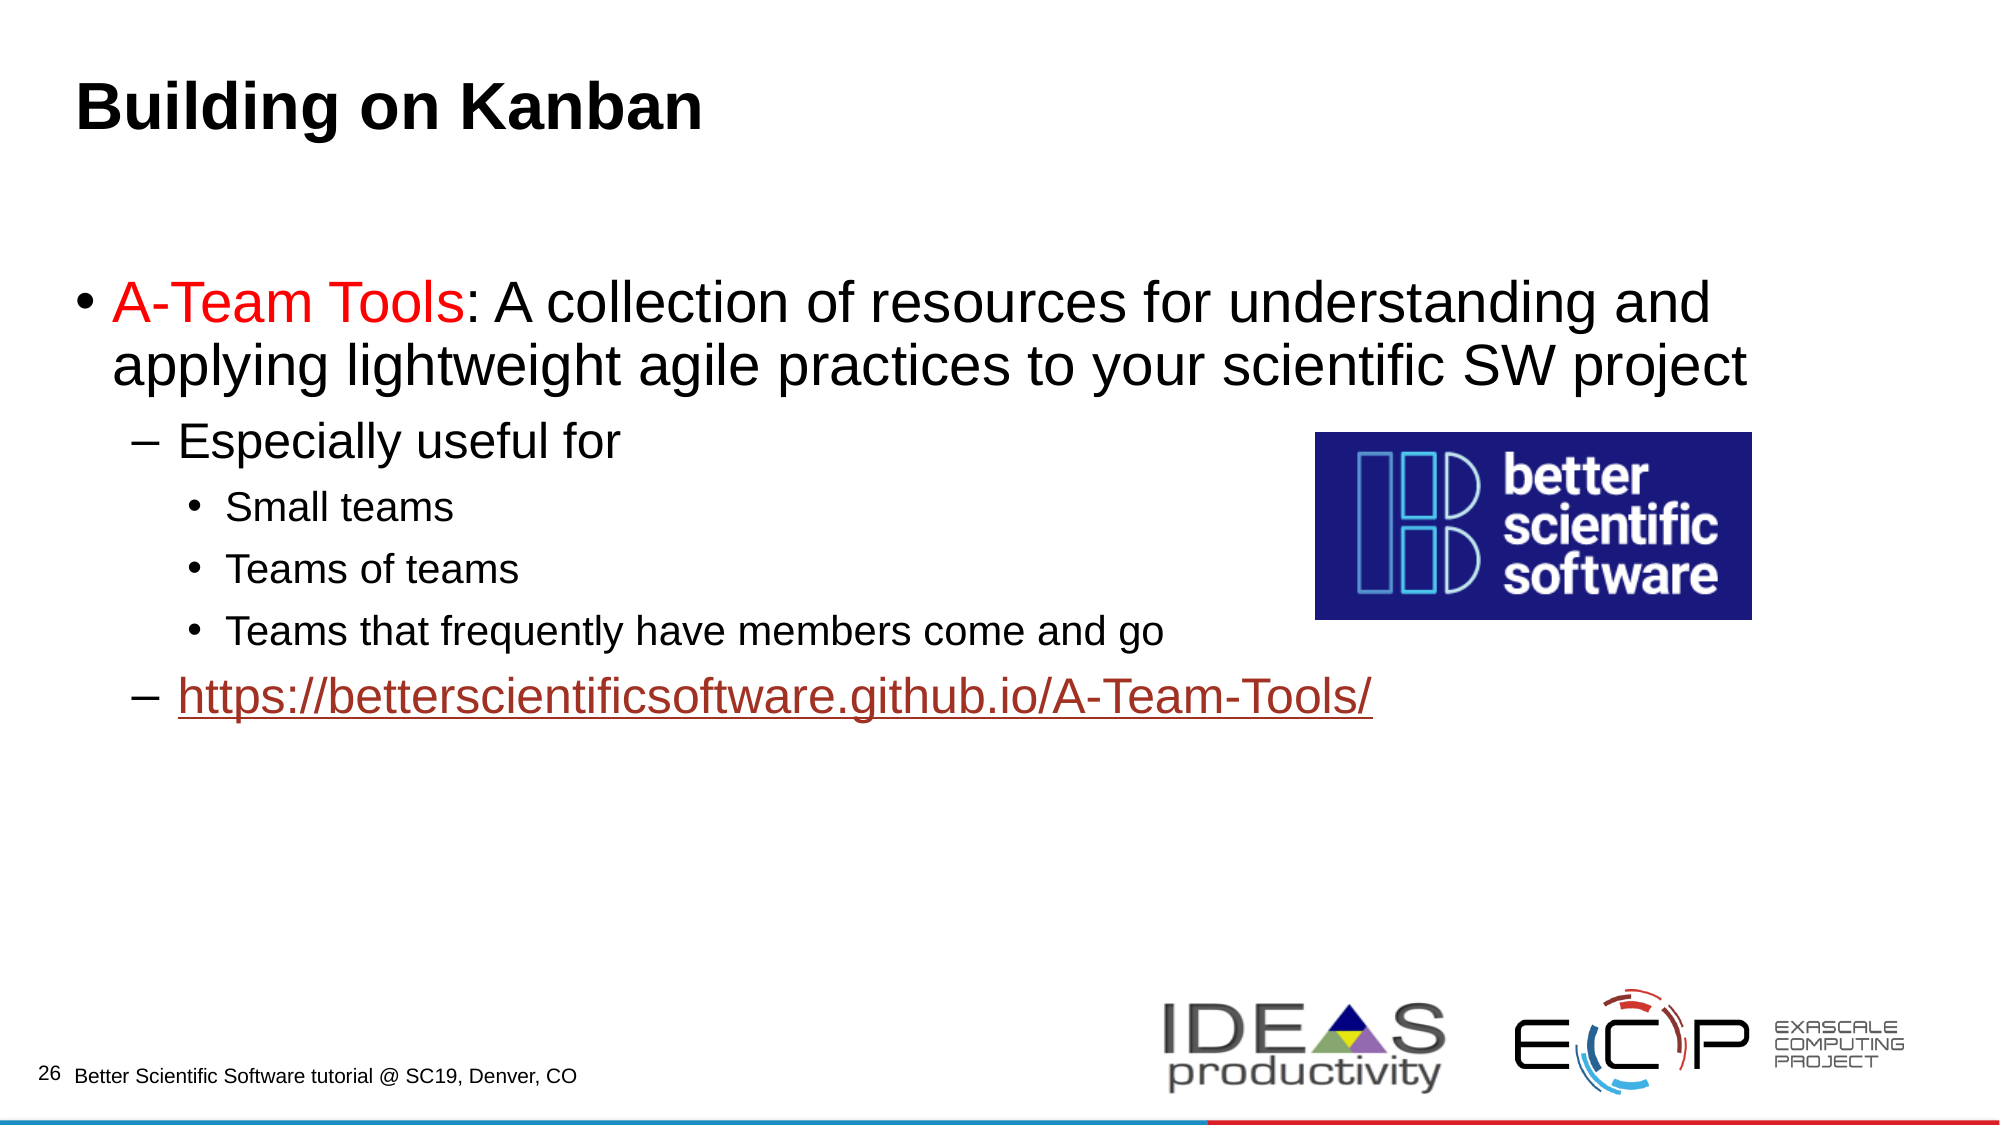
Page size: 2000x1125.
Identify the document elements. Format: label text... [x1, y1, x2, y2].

picture [1152, 995, 1456, 1101]
list A-Team Tools: A collection of resources for understanding and applying lightweight agile practices to your scientific SW project Especially useful for Small teams Teams of teams Teams that frequently have members come and go https://betterscientificsoftware.github.io/A-Team-Tools/ [59, 264, 1926, 930]
title Building on Kanban [59, 67, 1926, 152]
picture [1515, 989, 1904, 1095]
picture [1314, 431, 1753, 620]
